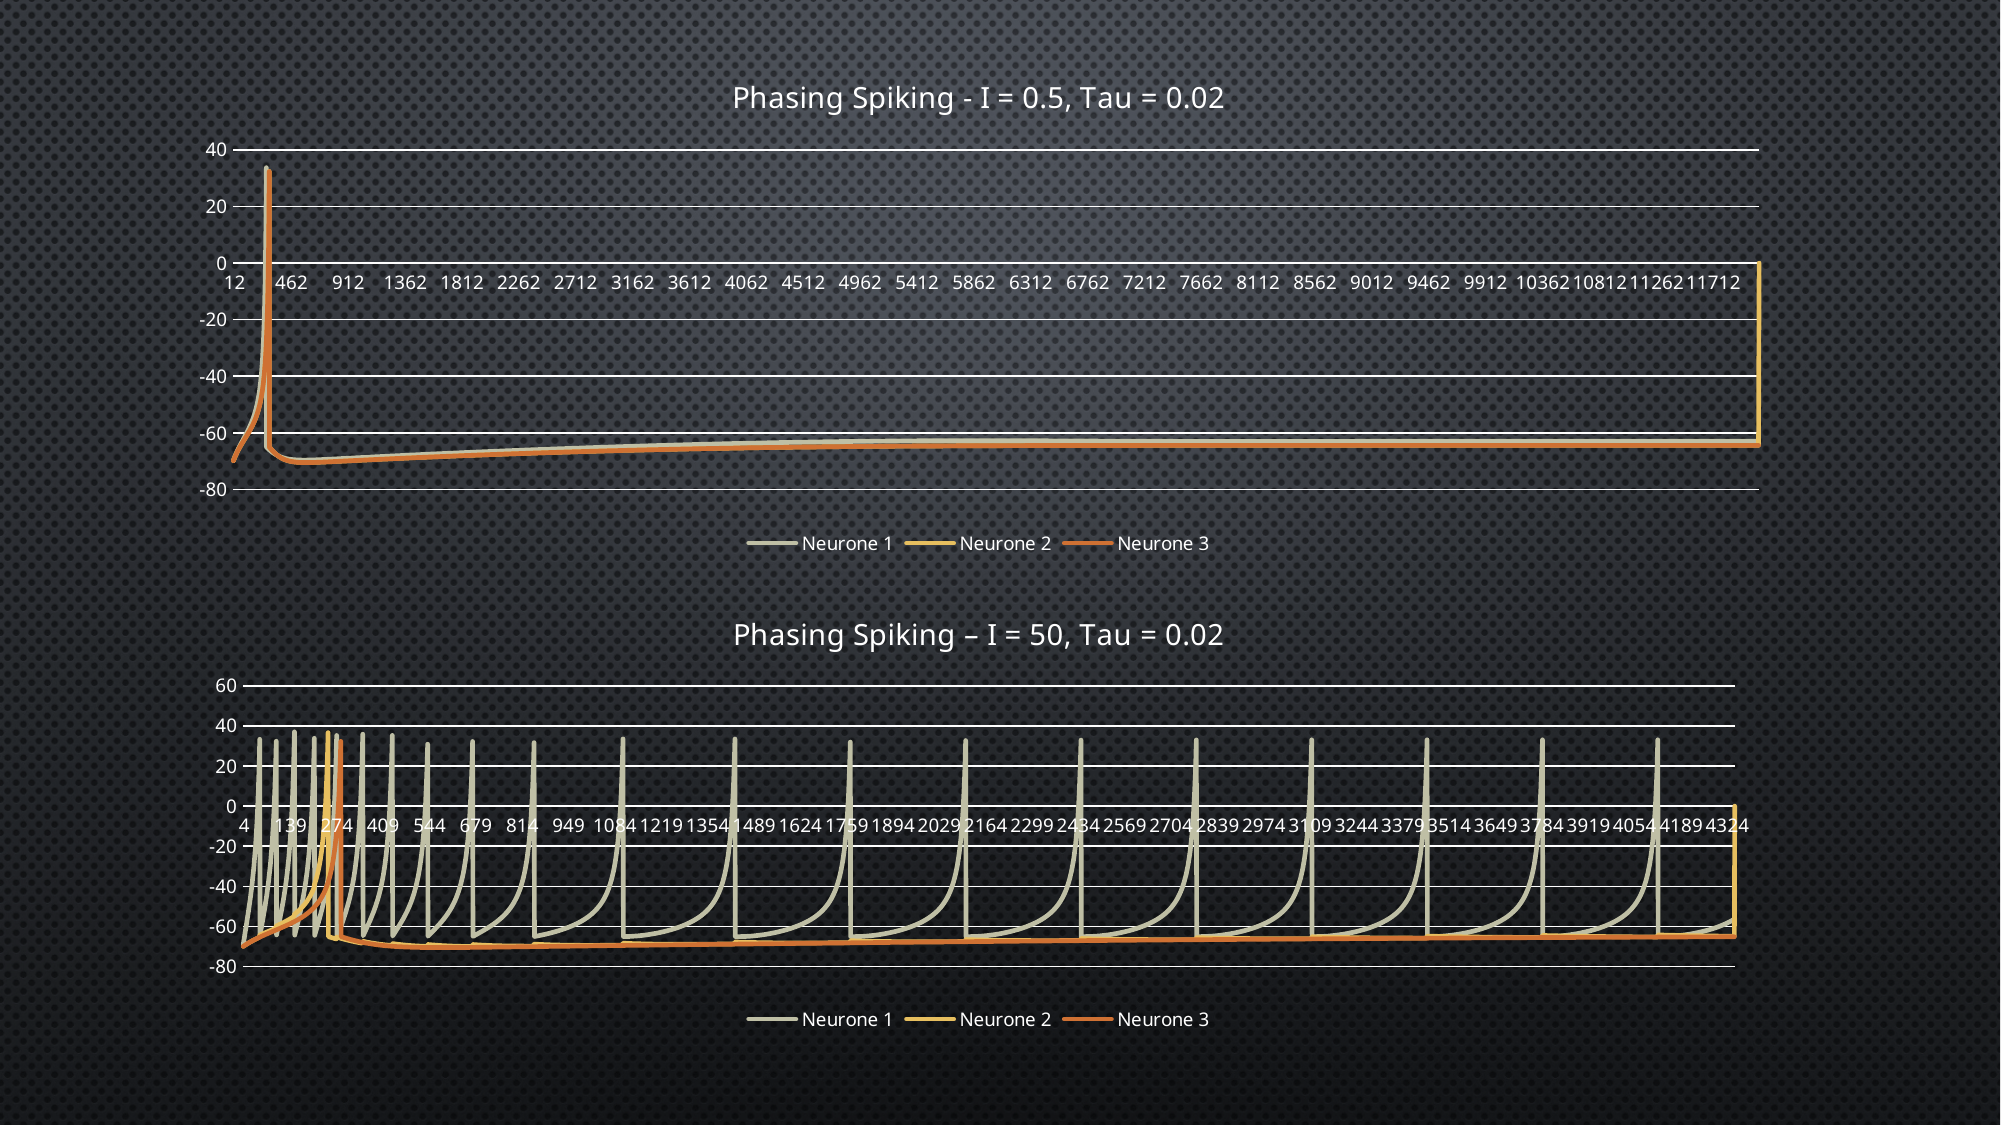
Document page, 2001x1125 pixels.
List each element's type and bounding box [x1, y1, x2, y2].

chart [176, 588, 1782, 1039]
chart [166, 49, 1792, 563]
